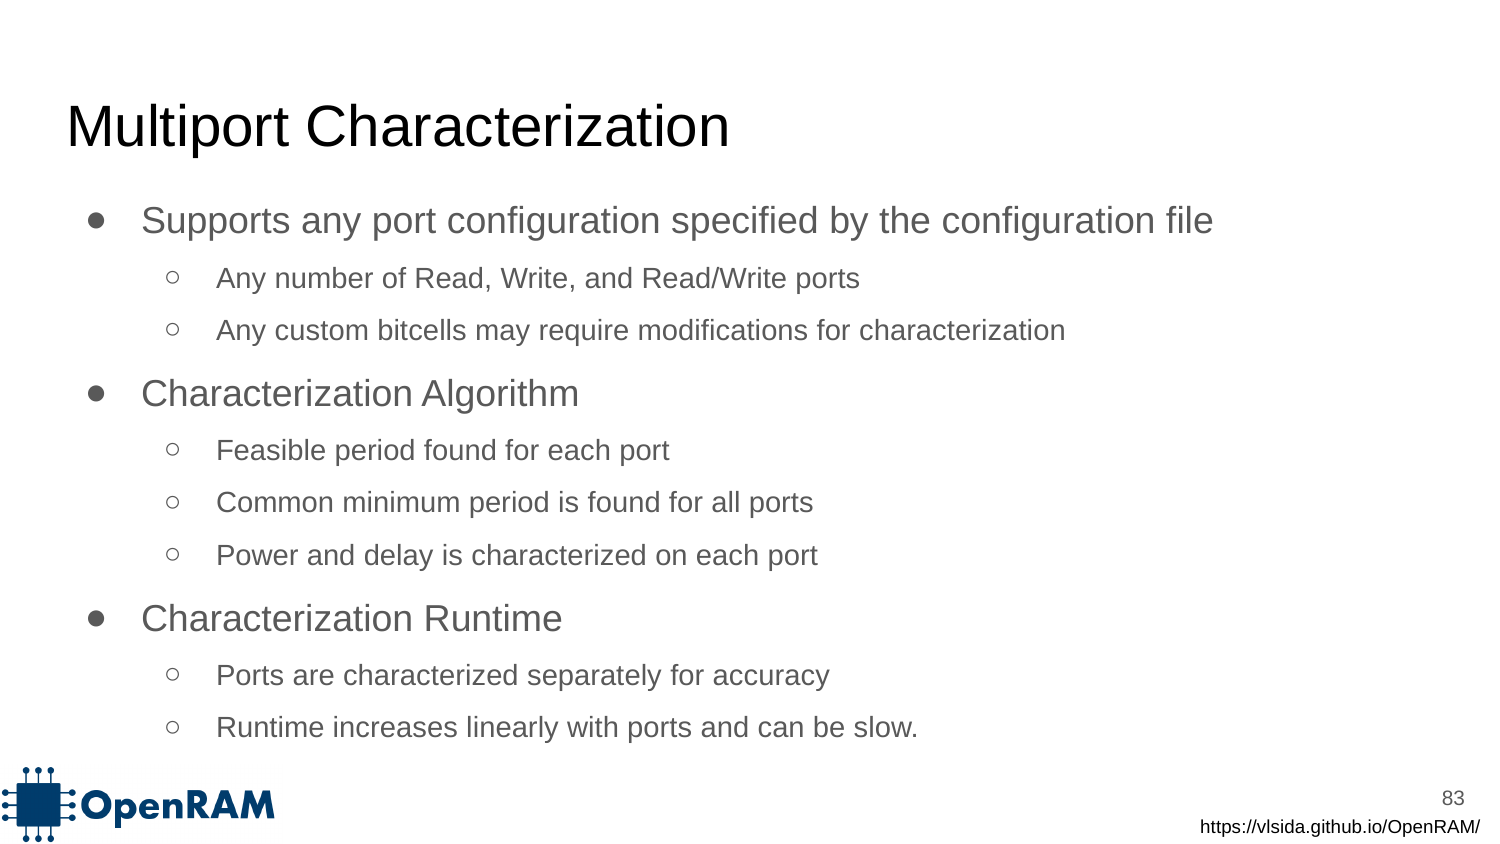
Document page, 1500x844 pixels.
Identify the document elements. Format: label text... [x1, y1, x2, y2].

title Multiport Characterization [51, 72, 1449, 167]
list Supports any port configuration specified by the configuration file Any number of Read, Write, and Read/Write ports Any custom bitcells may require modifications for characterization Characterization Algorithm Feasible period found for each port Common minimum period is found for all ports Power and delay is characterized on each port Characterization Runtime Ports are characterized separately for accuracy Runtime increases linearly with ports and can be slow. [51, 173, 1449, 735]
slide_number ‹#› [1389, 764, 1480, 830]
picture [0, 764, 283, 844]
